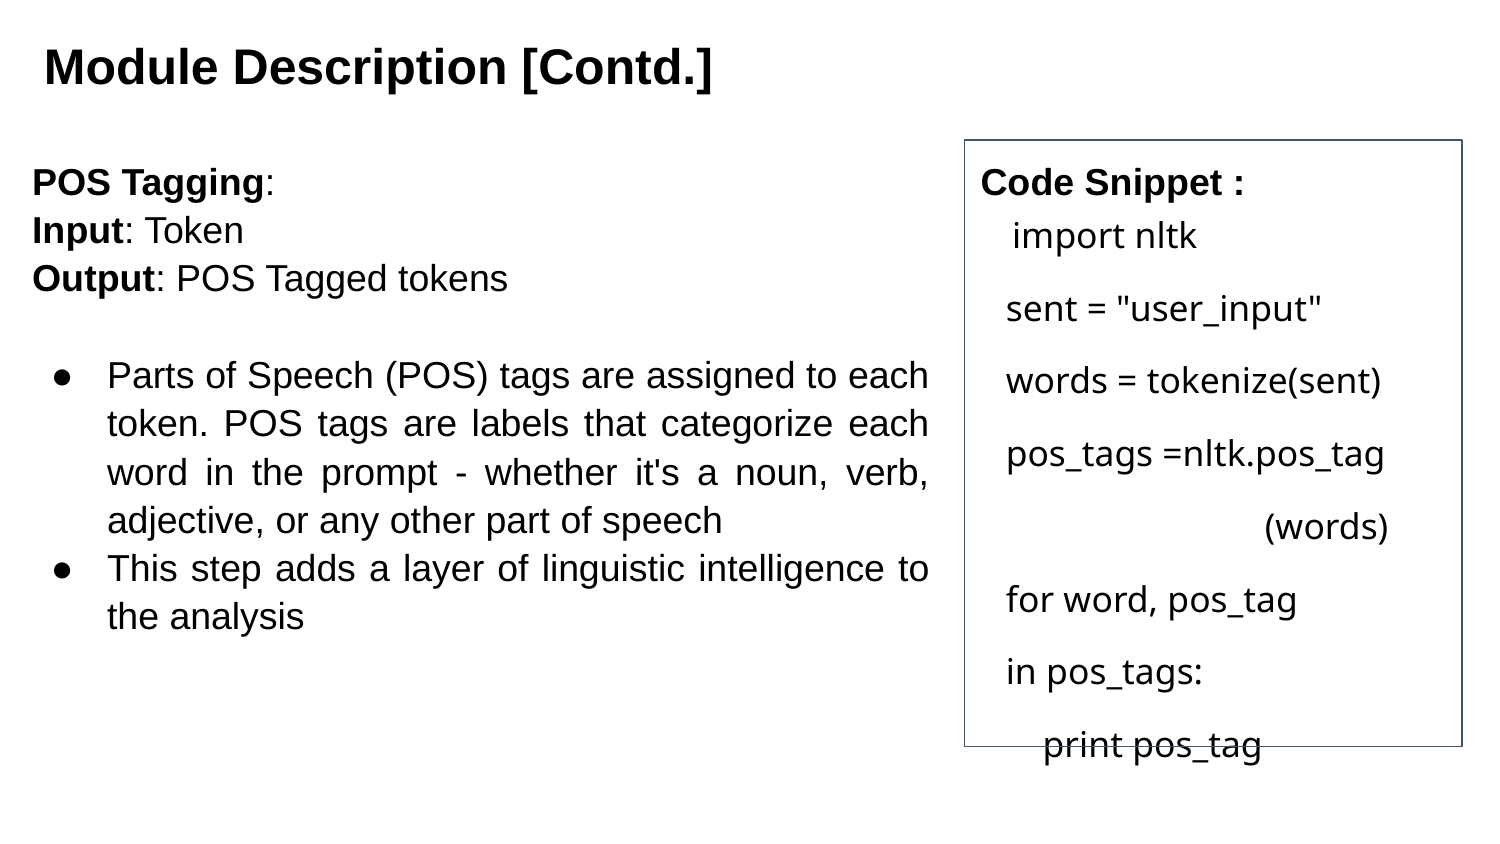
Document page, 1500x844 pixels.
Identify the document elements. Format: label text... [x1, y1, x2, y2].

table_header POS Tagging: Input: Token Output: POS Tagged tokens Parts of Speech (POS) tags are assigned to each token. POS tags are labels that categorize each word in the prompt - whether it's a noun, verb, adjective, or any other part of speech This step adds a layer of linguistic intelligence to the analysis [18, 141, 944, 782]
table_header Code Snippet : import nltk sent = "user_input" words = tokenize(sent) pos_tags =nltk.pos_tag (words) for word, pos_tag in pos_tags: print pos_tag [945, 141, 1500, 782]
title Module Description [Contd.] [32, 29, 1421, 102]
text_box [964, 140, 1463, 747]
